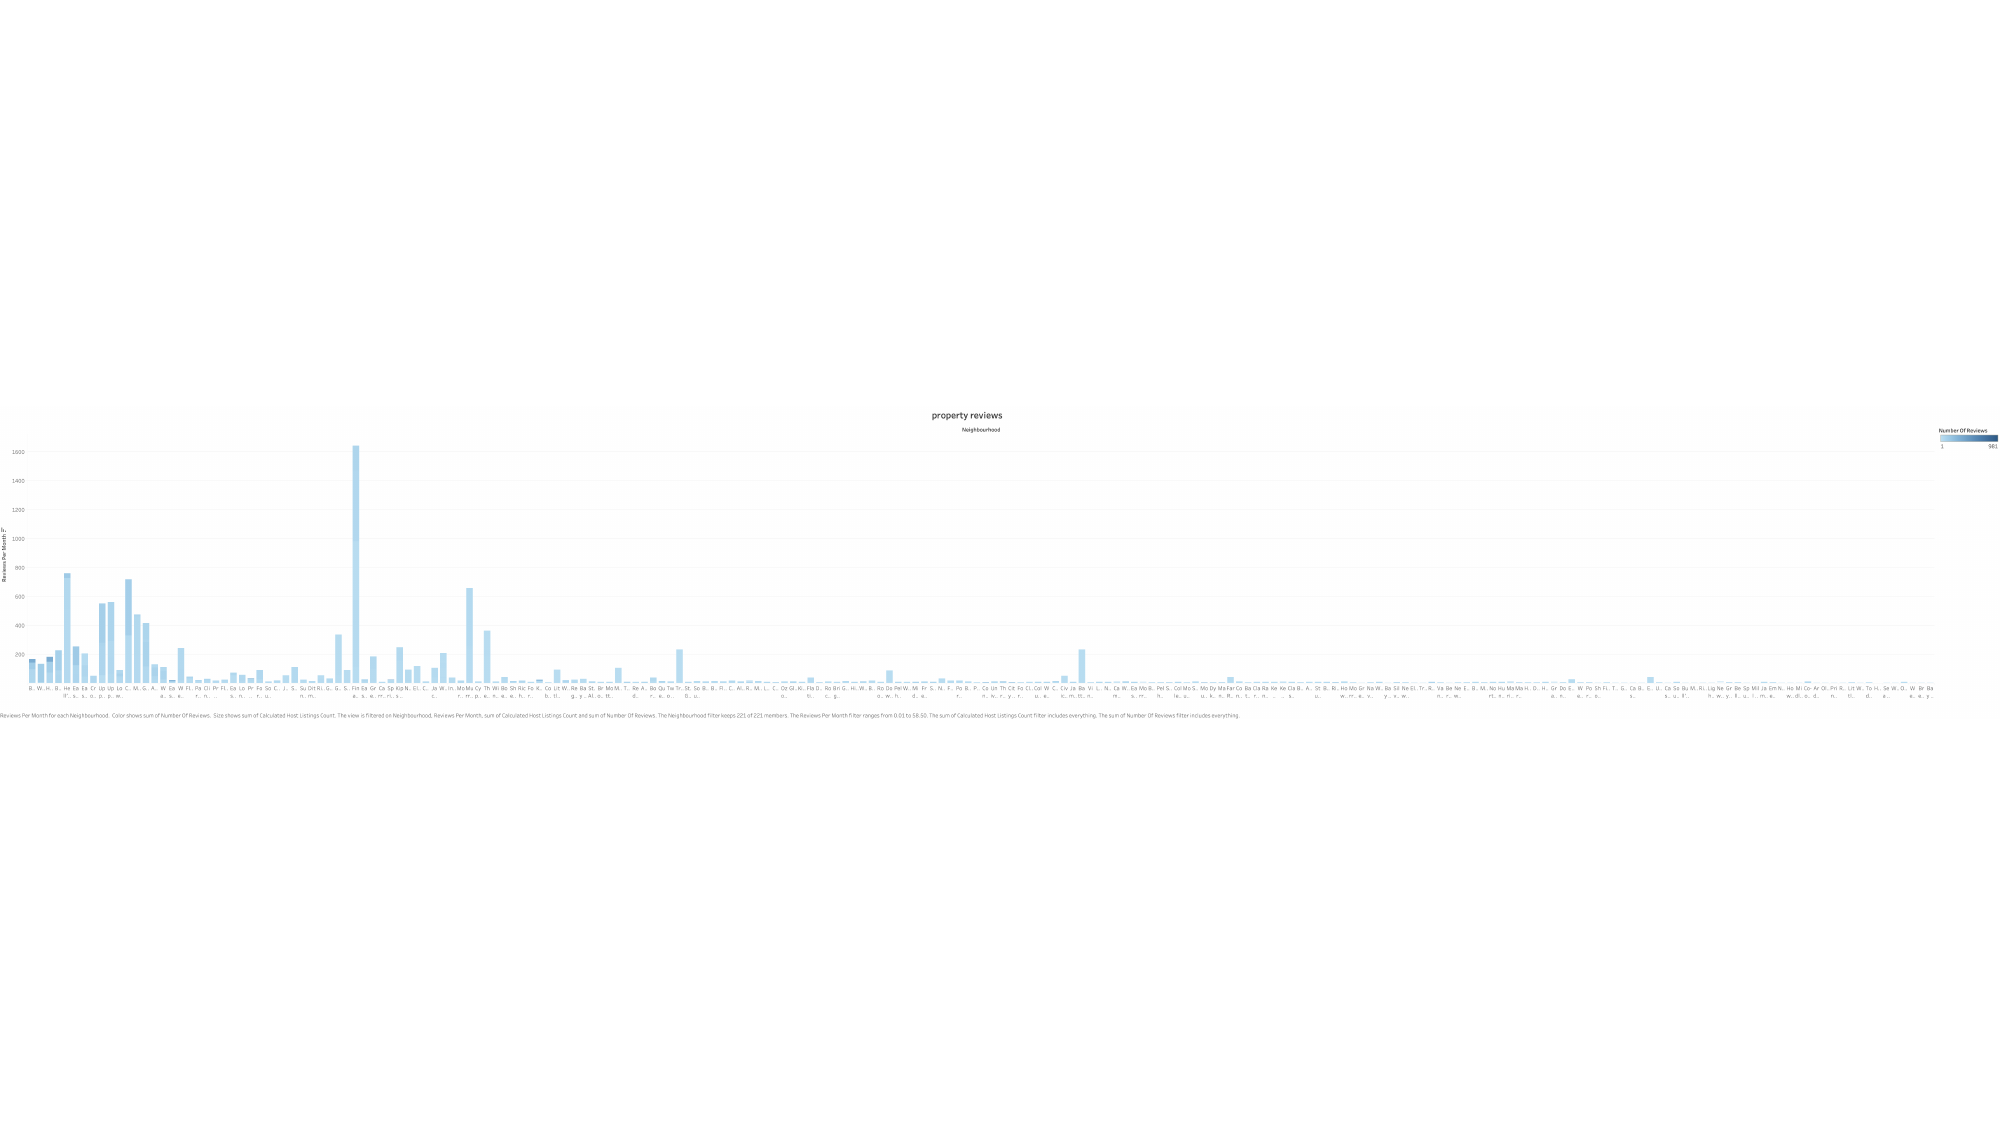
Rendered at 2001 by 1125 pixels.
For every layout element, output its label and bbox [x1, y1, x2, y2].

picture [0, 406, 2000, 719]
